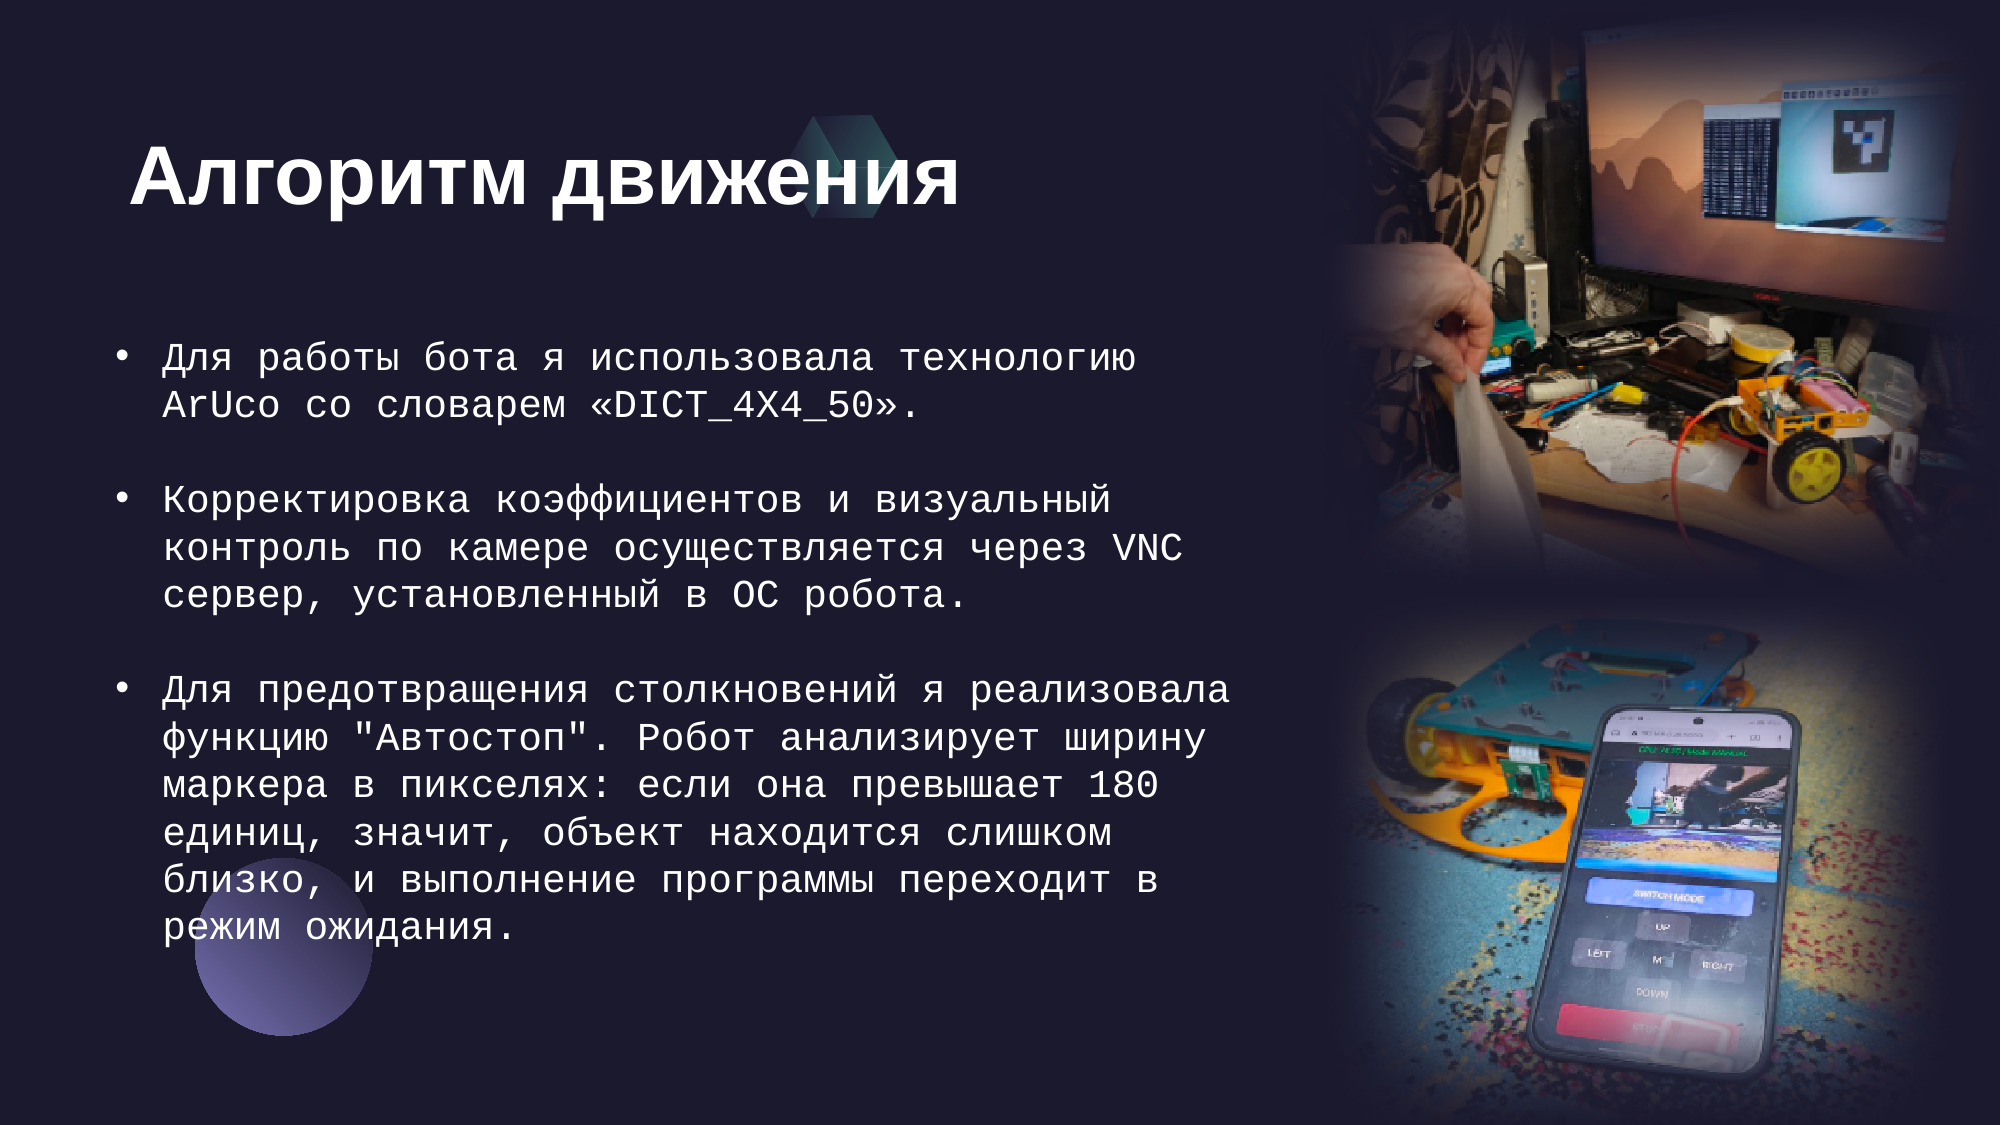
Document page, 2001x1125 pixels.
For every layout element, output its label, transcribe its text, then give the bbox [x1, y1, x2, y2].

text_box [196, 966, 372, 1037]
list Для работы бота я использовала технологию ArUco со словарем «DICT_4X4_50». Корректировка коэффициентов и визуальный контроль по камере осуществляется через VNC сервер, установленный в ОС робота. Для предотвращения столкновений я реализовала функцию "Автостоп". Робот анализирует ширину маркера в пикселях: если она превышает 180 единиц, значит, объект находится слишком близко, и выполнение программы переходит в режим ожидания. [100, 313, 1288, 966]
title Алгоритм движения [128, 62, 969, 221]
picture [1318, 0, 2000, 1125]
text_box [787, 111, 909, 237]
